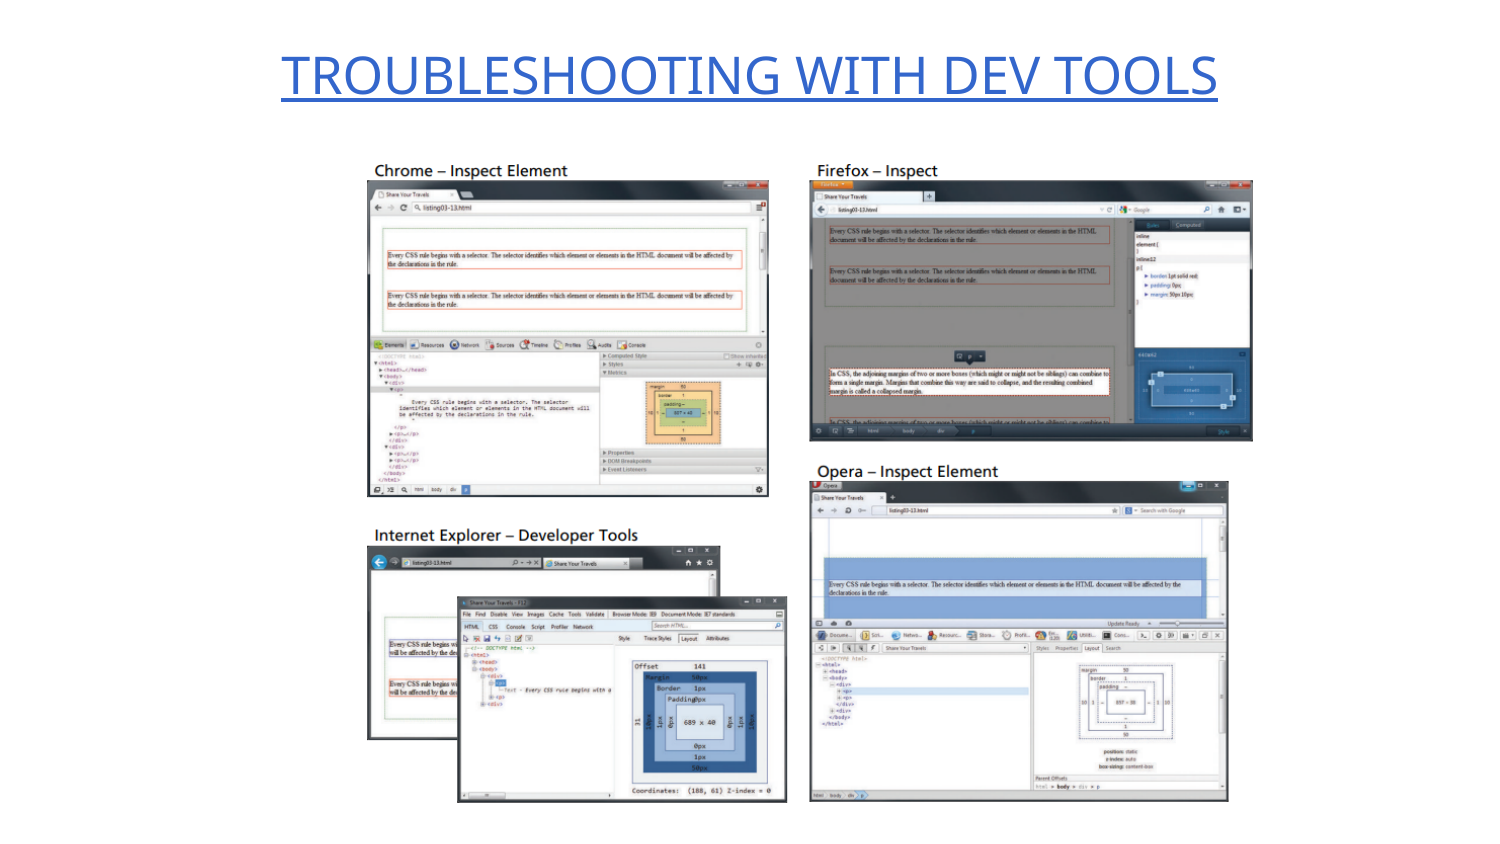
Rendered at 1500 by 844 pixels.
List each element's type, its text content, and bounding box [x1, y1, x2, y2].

title TROUBLESHOOTING WITH DEV TOOLS [0, 37, 1500, 110]
picture [362, 159, 1263, 811]
